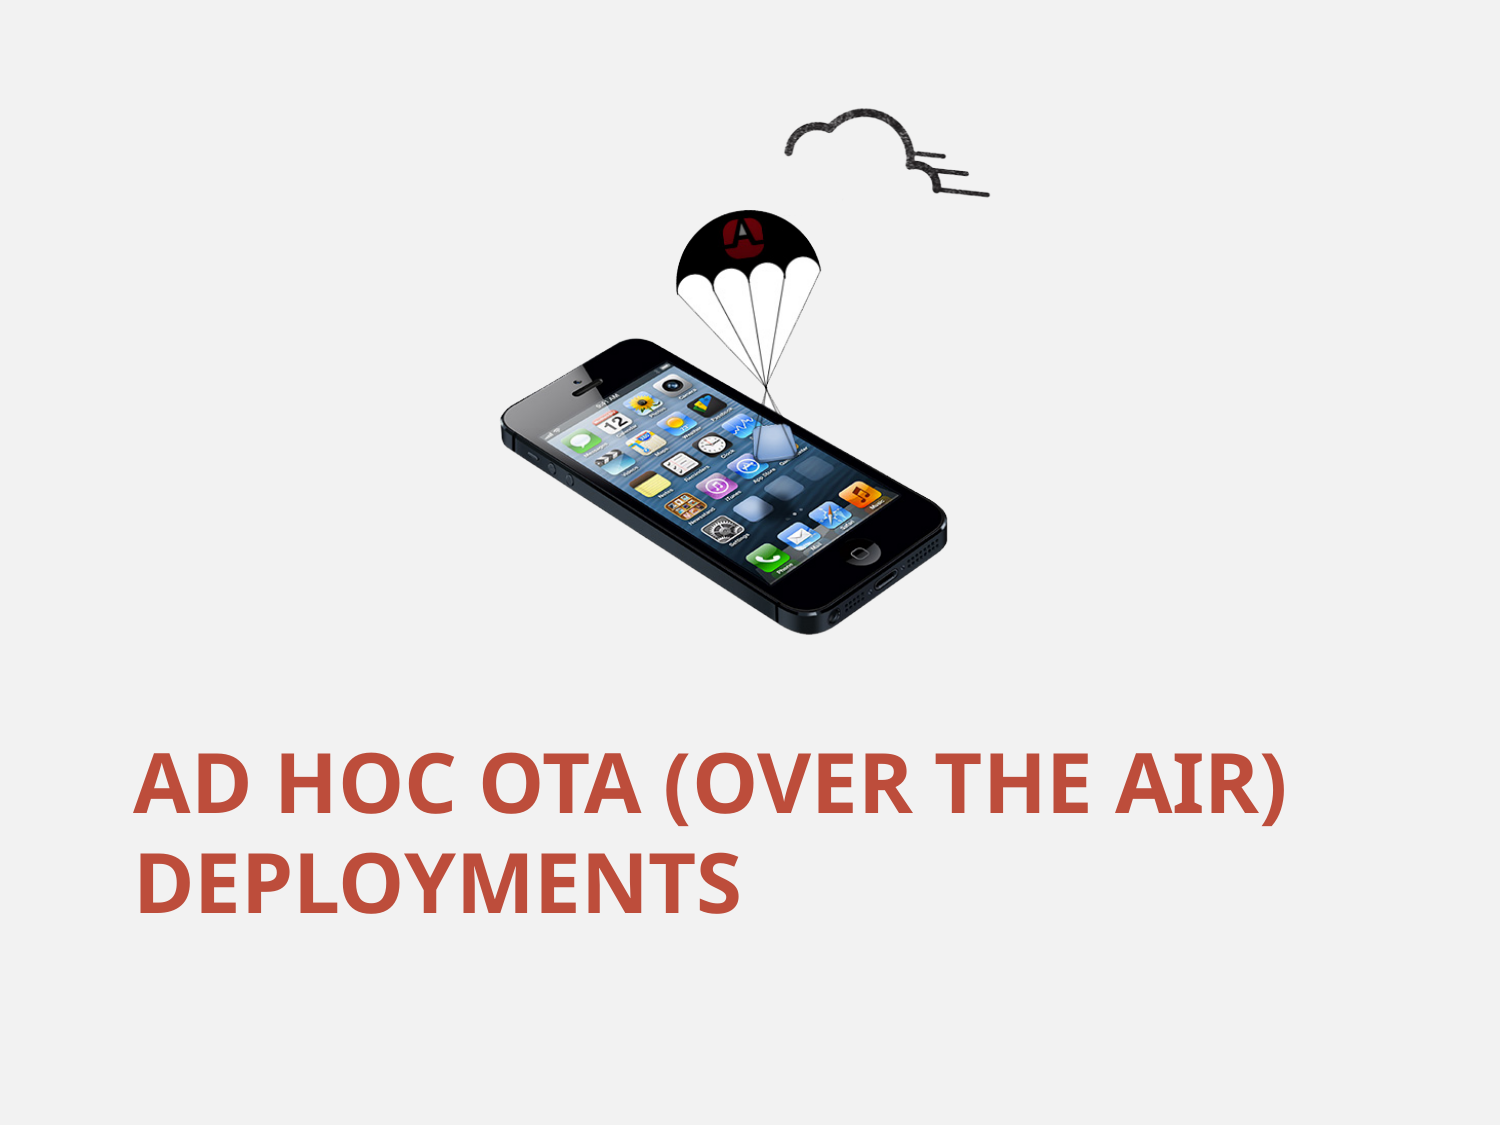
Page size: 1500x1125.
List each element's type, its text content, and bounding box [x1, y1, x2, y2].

title Ad hoc OTA (over the air) deployments [118, 722, 1394, 947]
picture [199, 99, 1251, 642]
